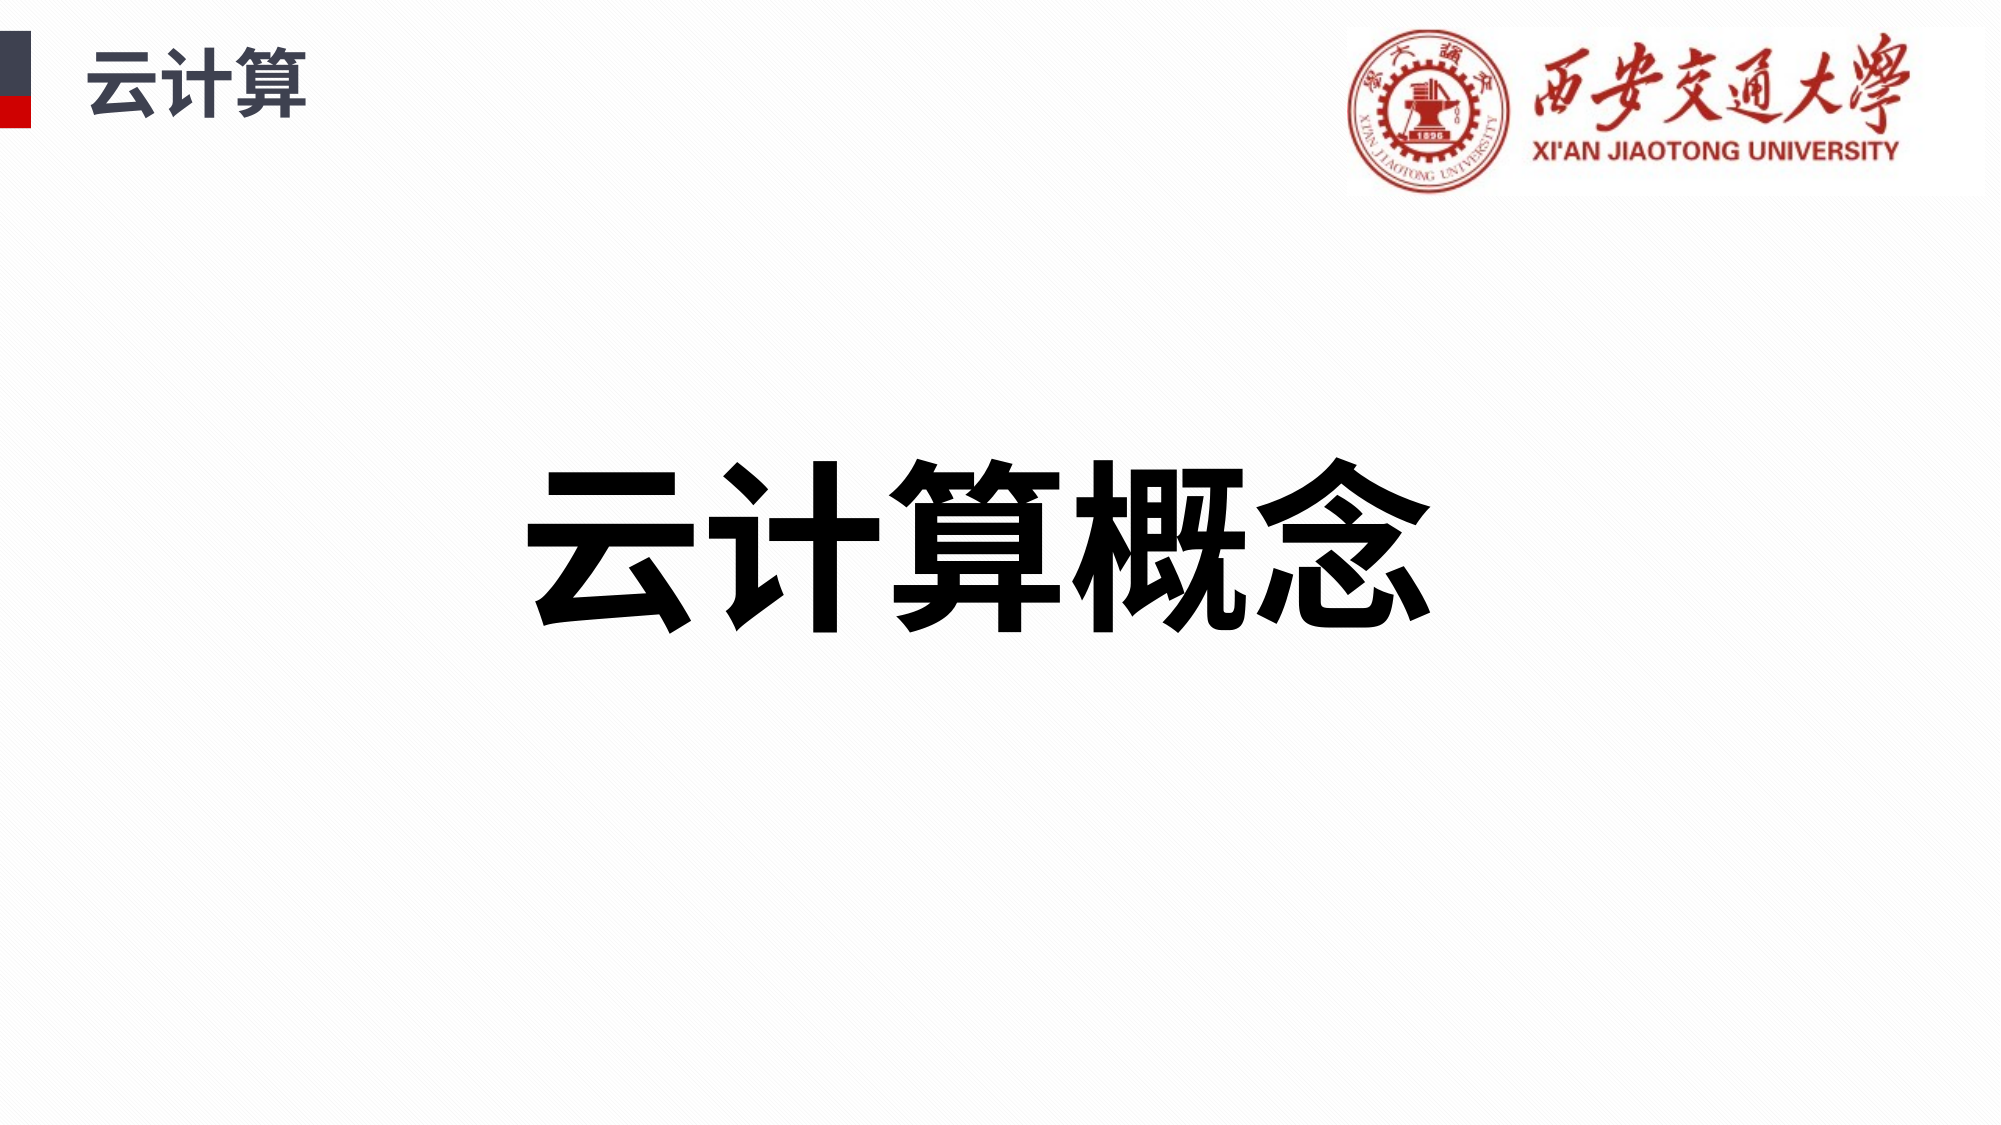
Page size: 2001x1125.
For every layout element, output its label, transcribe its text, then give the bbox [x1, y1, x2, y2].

picture [1347, 27, 1985, 196]
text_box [0, 30, 31, 129]
text_box 云计算 [69, 29, 325, 134]
list 云计算概念 [283, 450, 1673, 760]
